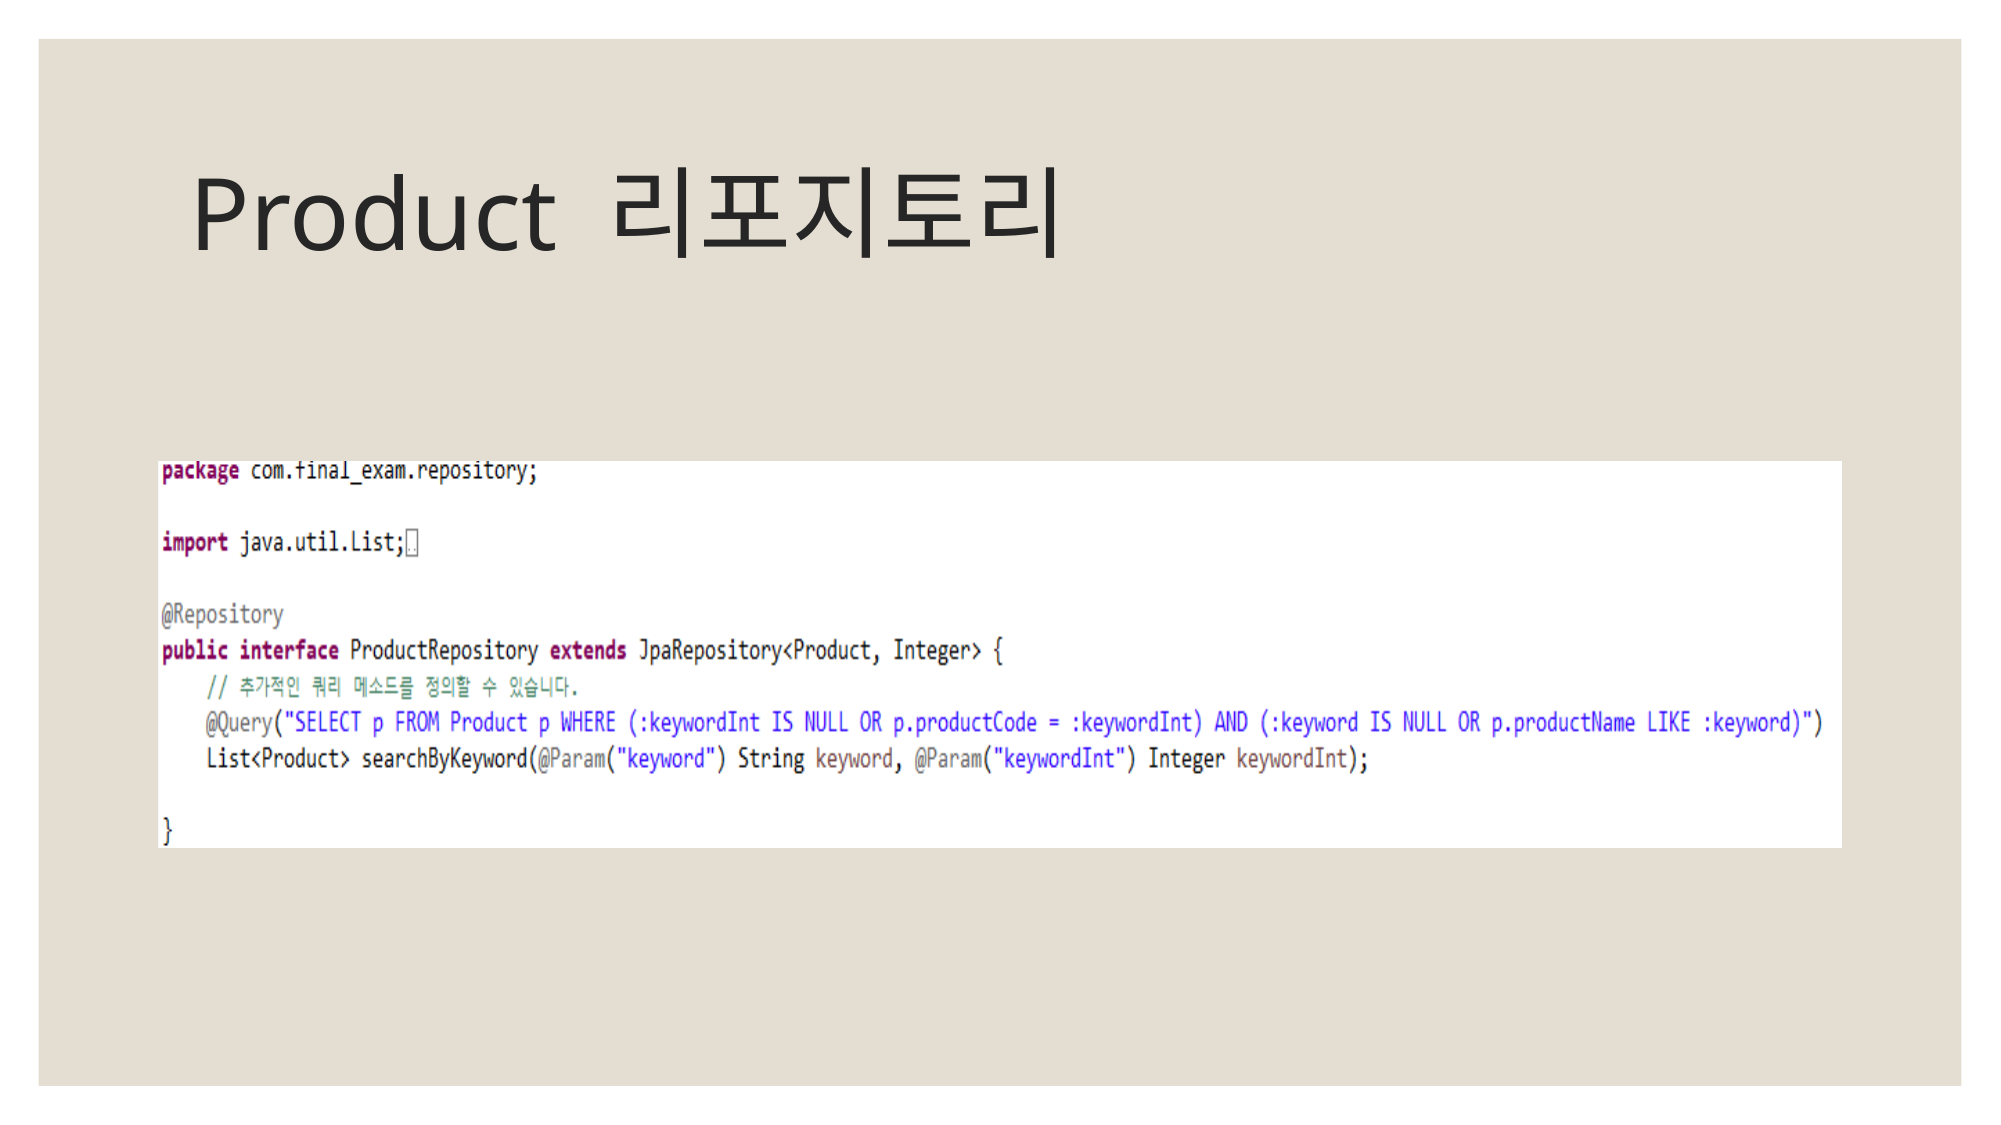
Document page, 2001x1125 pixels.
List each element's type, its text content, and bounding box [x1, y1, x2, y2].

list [158, 461, 1842, 848]
title Product 리포지토리 [174, 105, 1825, 331]
